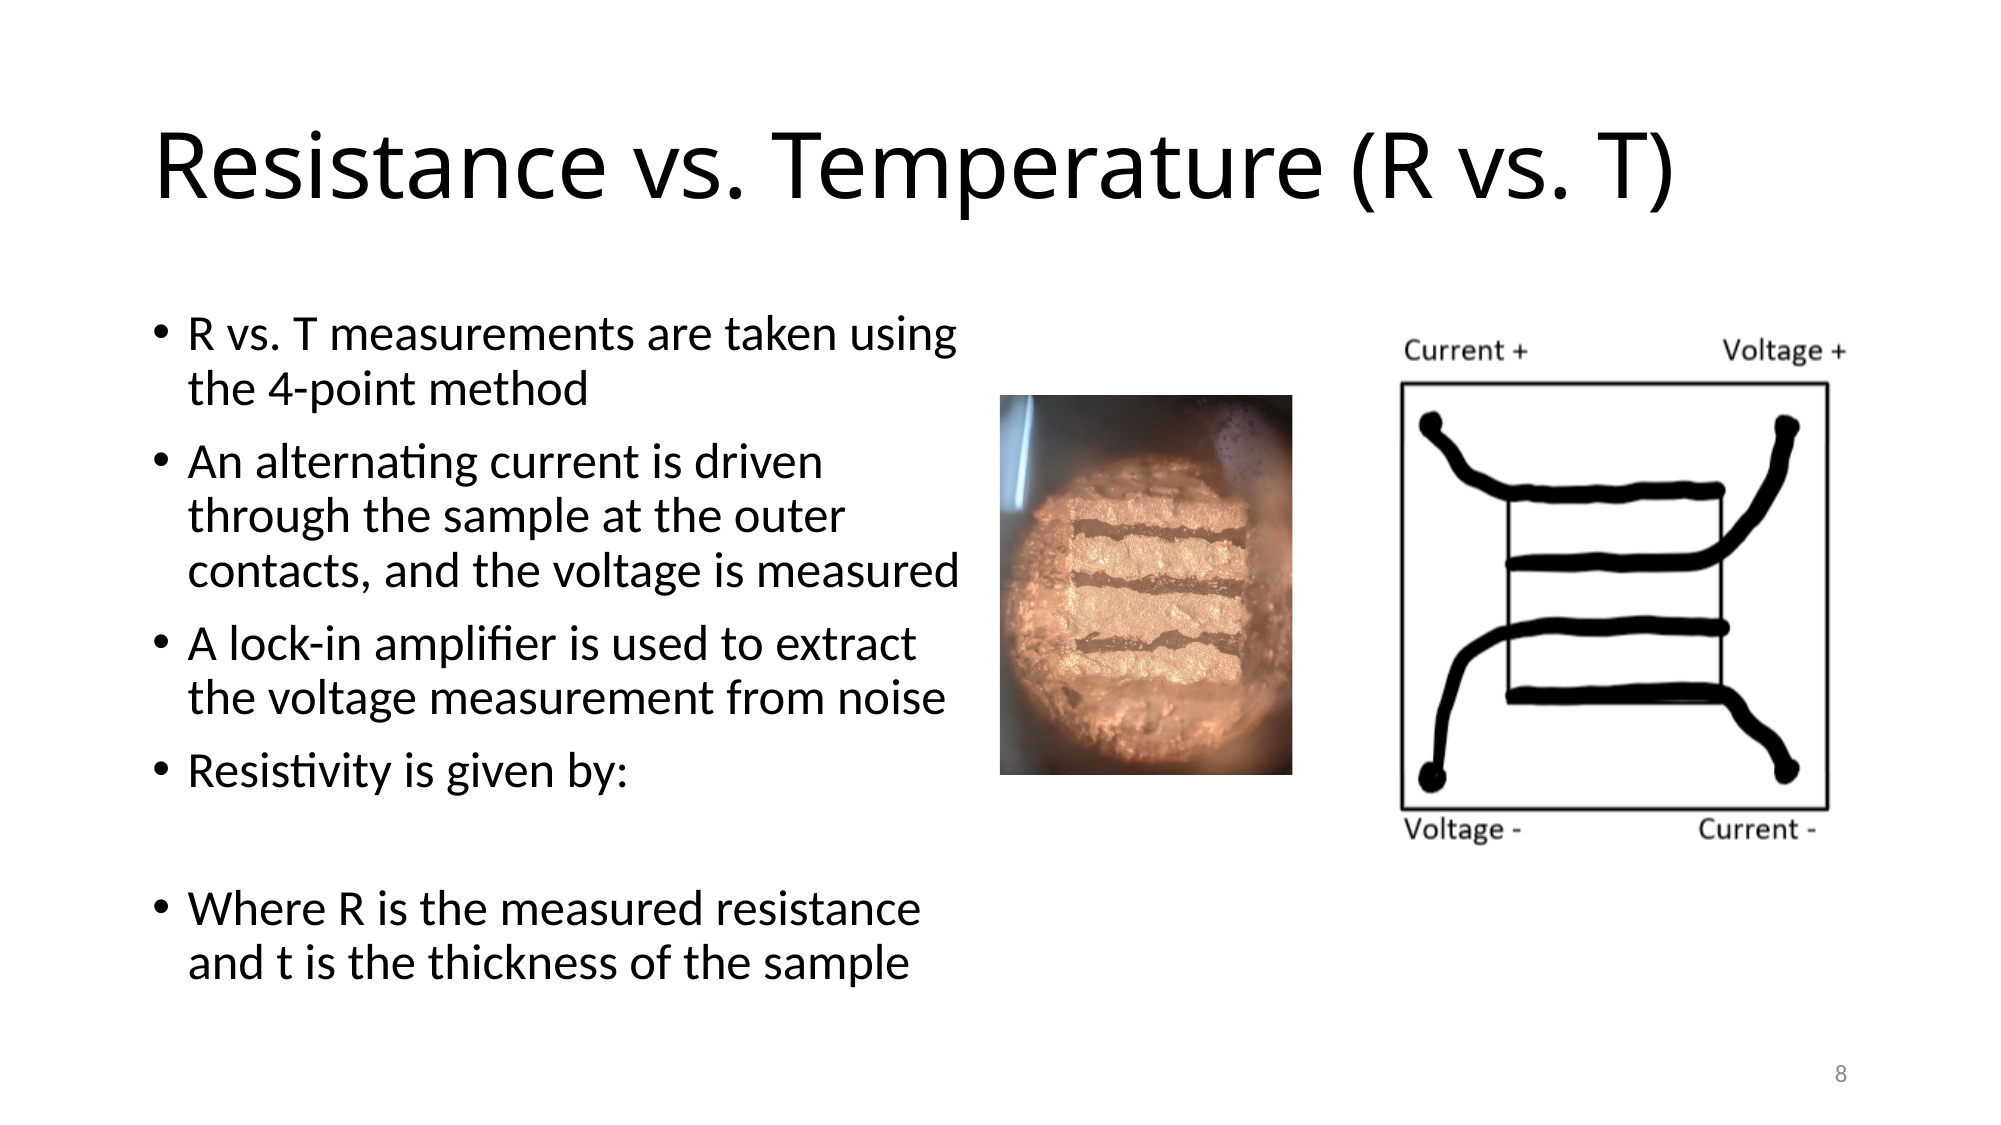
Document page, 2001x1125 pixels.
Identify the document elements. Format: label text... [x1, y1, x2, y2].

picture [1367, 299, 1863, 871]
slide_number 8 [1412, 1042, 1863, 1103]
title Resistance vs. Temperature (R vs. T) [137, 59, 1863, 278]
picture [956, 395, 1336, 775]
